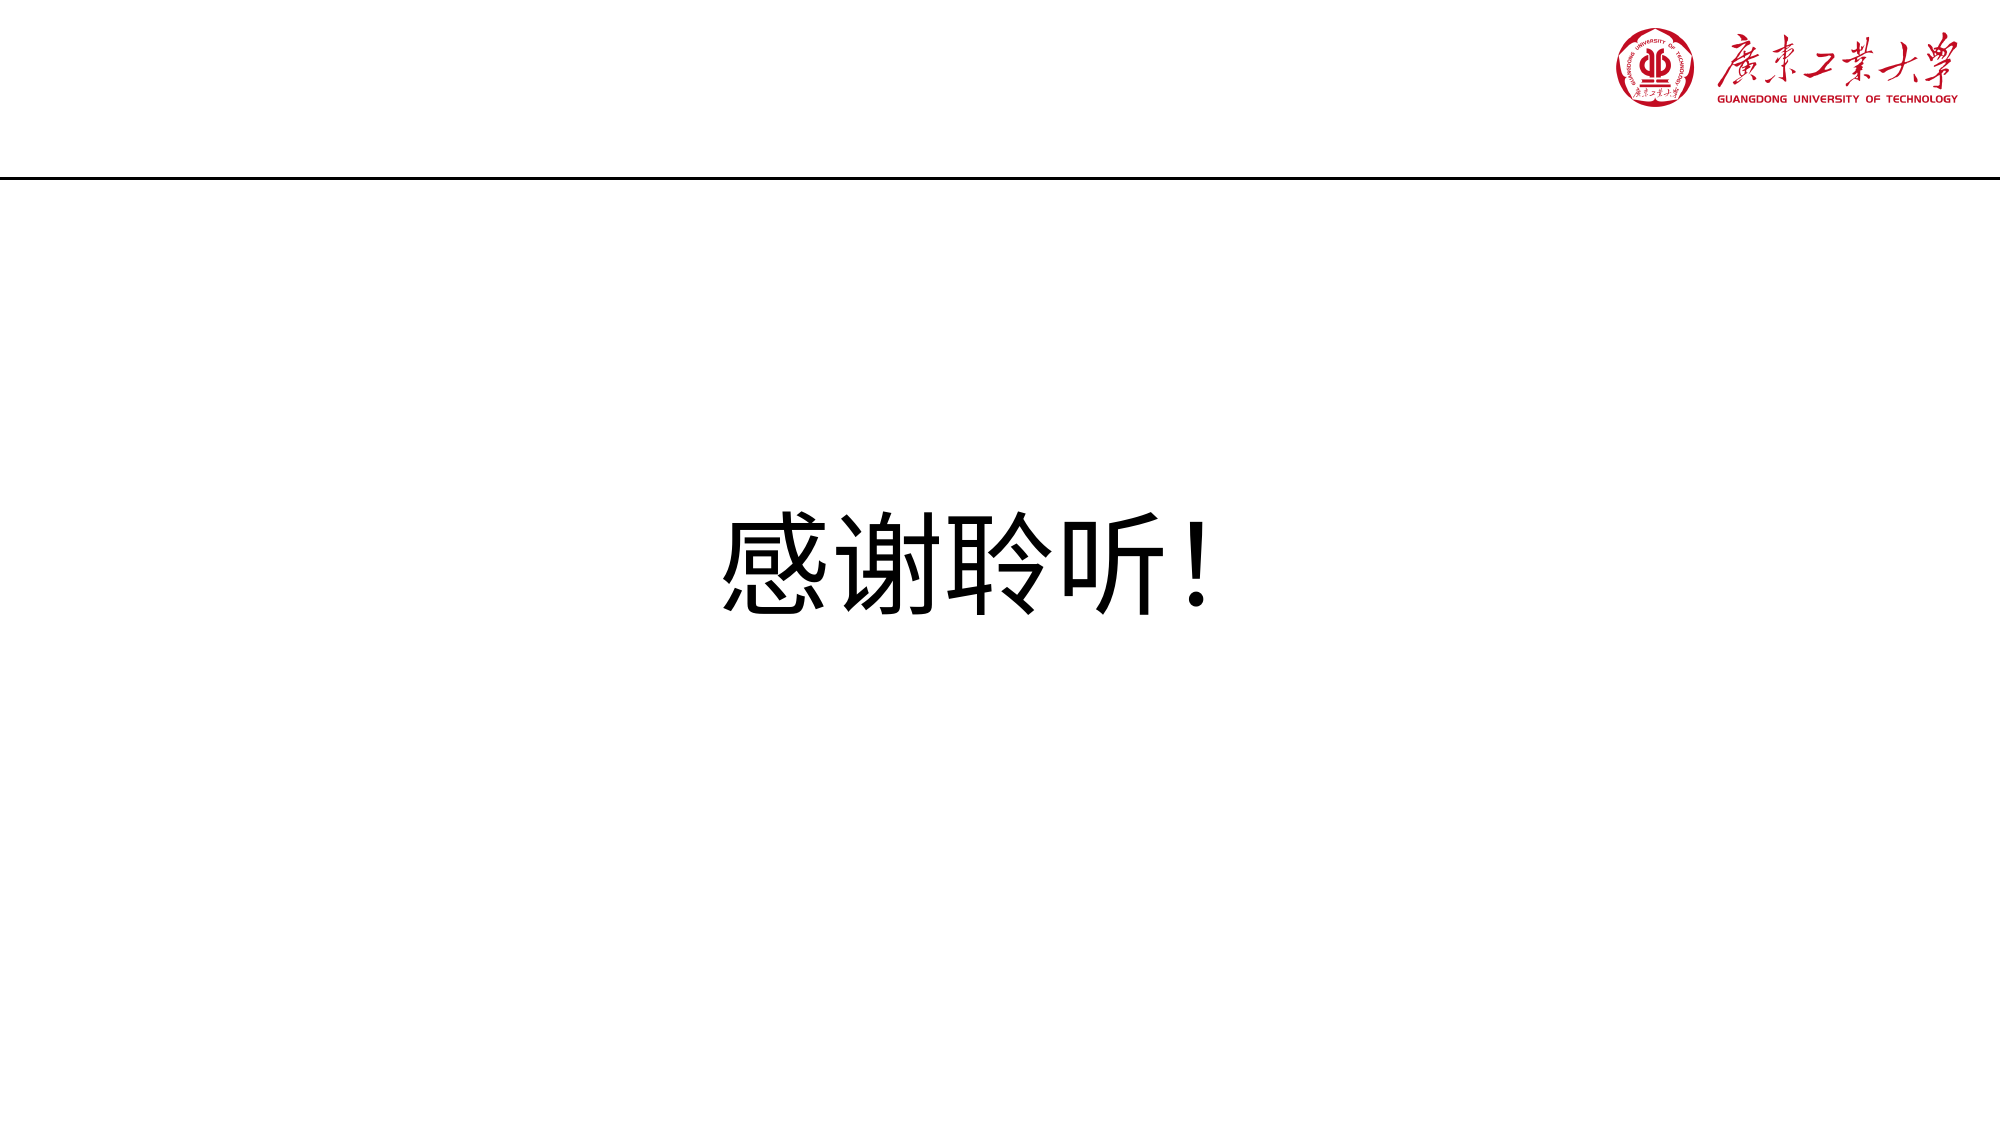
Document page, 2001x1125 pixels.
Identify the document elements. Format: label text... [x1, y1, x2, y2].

text_box 感谢聆听！ [703, 486, 1297, 637]
picture [1616, 28, 1958, 107]
